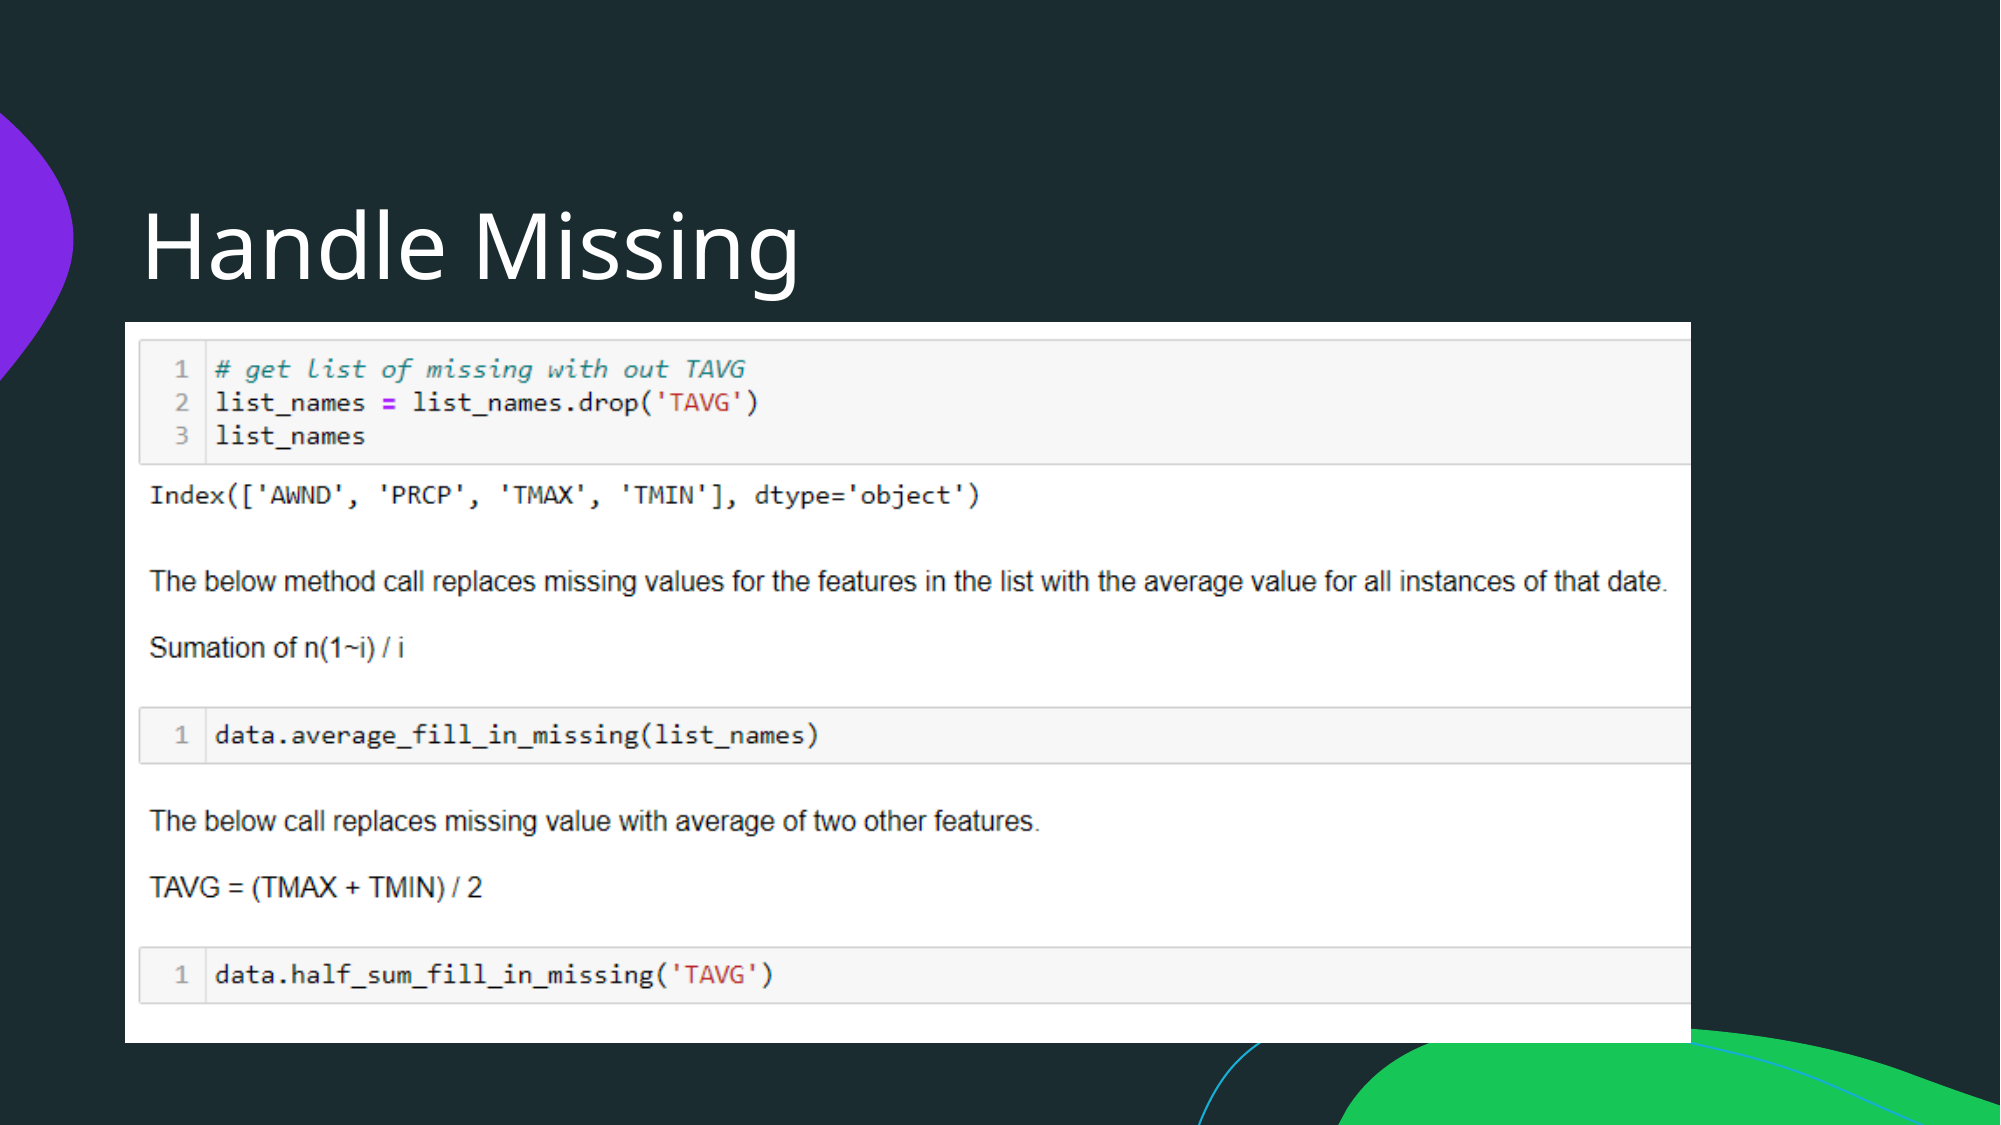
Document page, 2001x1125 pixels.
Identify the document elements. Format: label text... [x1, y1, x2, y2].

picture [124, 322, 1691, 1043]
title Handle Missing [125, 125, 1875, 375]
